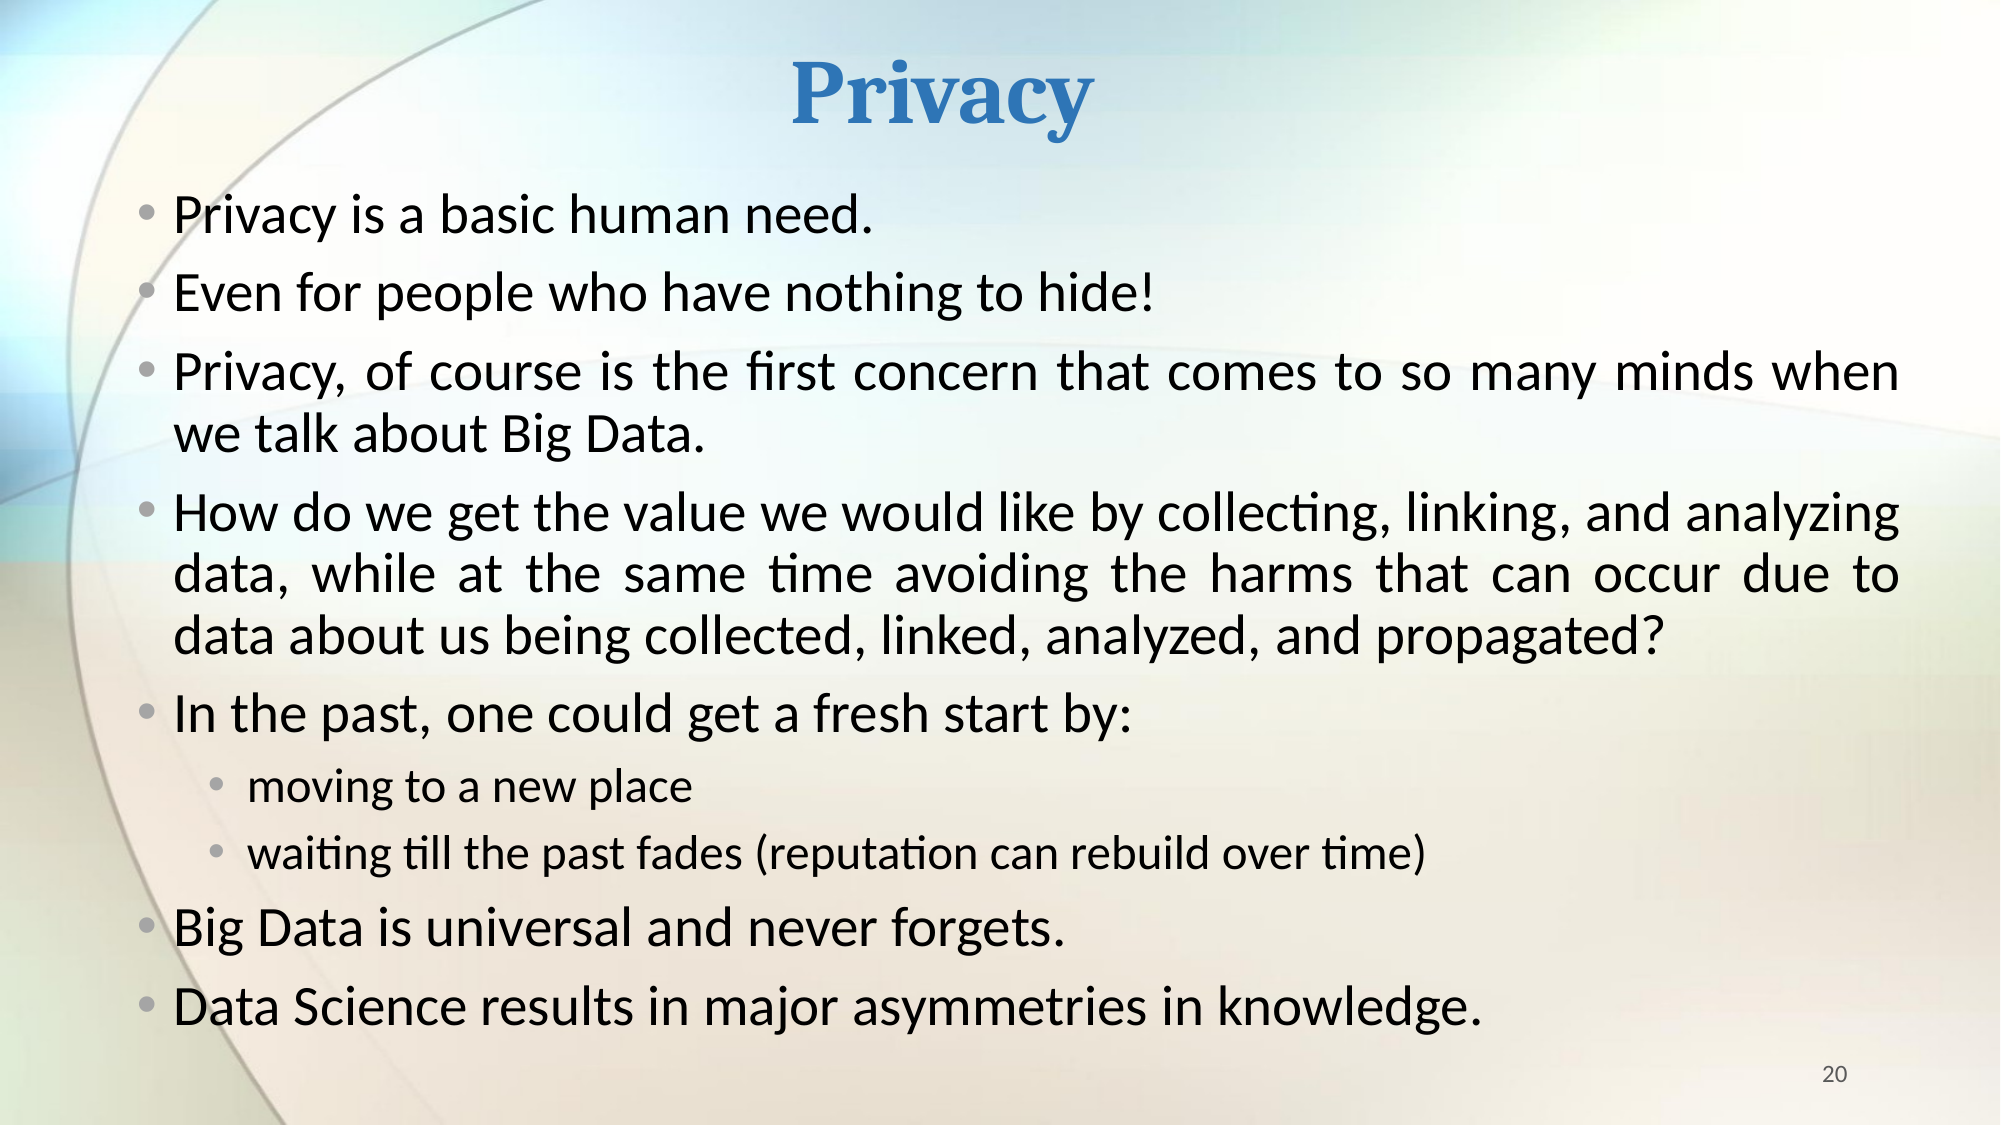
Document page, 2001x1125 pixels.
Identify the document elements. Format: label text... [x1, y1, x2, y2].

picture [0, 0, 2001, 1125]
slide_number 20 [1325, 1042, 1863, 1103]
title Privacy [202, 7, 1685, 167]
list Privacy is a basic human need. Even for people who have nothing to hide! Privacy, of course is the first concern that comes to so many minds when we talk about Big Data. How do we get the value we would like by collecting, linking, and analyzing data, while at the same time avoiding the harms that can occur due to data about us being collected, linked, analyzed, and propagated? In the past, one could get a fresh start by: moving to a new place waiting till the past fades (reputation can rebuild over time) Big Data is universal and never forgets. Data Science results in major asymmetries in knowledge. [121, 176, 1917, 1050]
